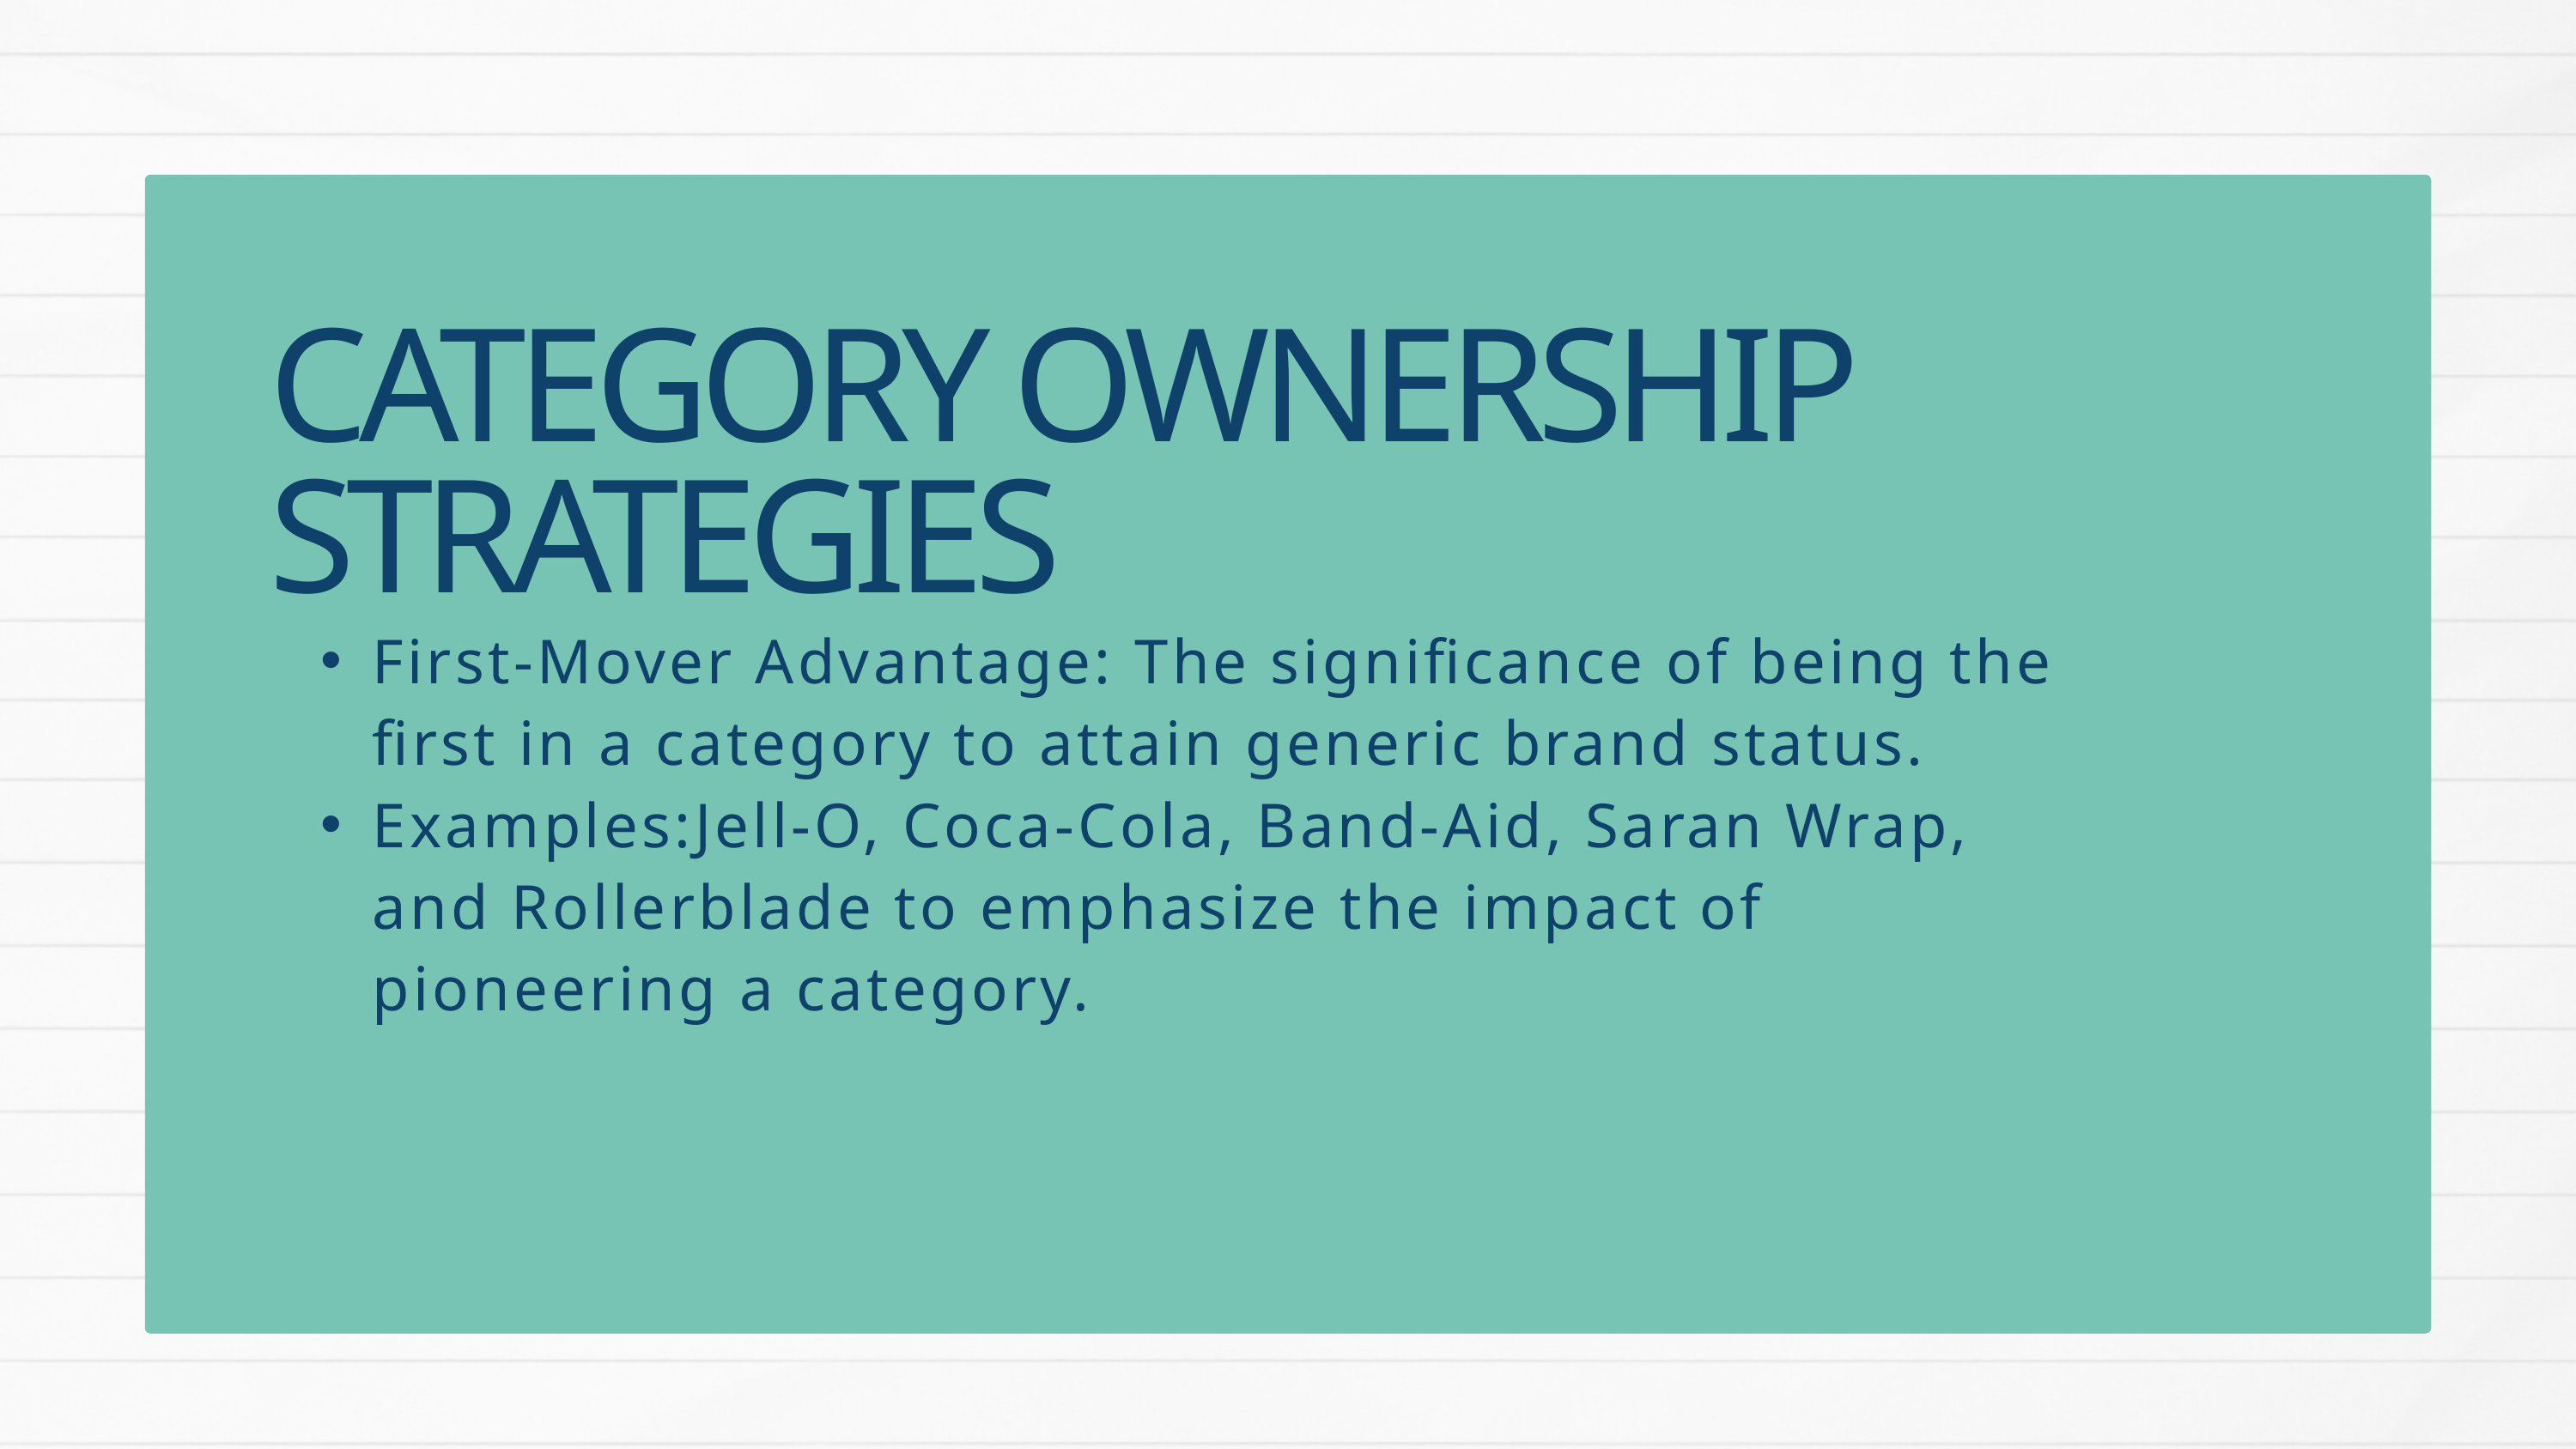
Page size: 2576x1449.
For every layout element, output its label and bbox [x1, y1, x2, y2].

text_box [144, 174, 2432, 1334]
text_box [0, 0, 2576, 1449]
